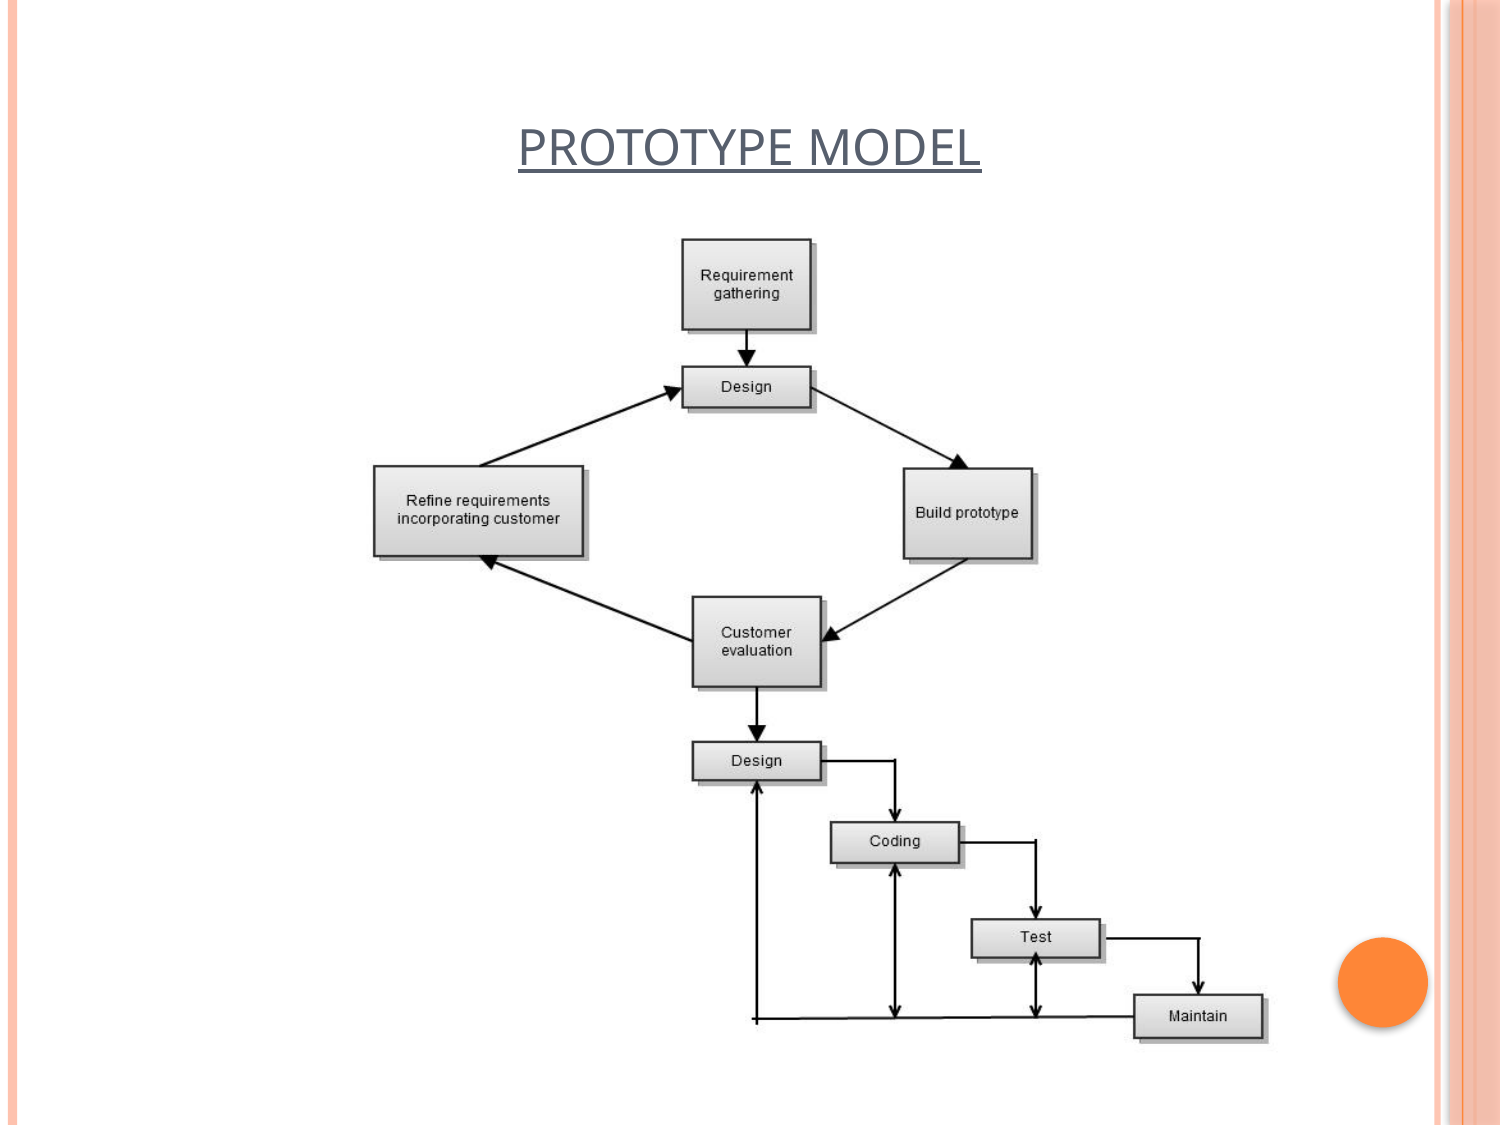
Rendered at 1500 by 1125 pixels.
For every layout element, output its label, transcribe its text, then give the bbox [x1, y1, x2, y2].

title PROTOTYPE MODEL [137, 62, 1363, 183]
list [161, 199, 1288, 1063]
